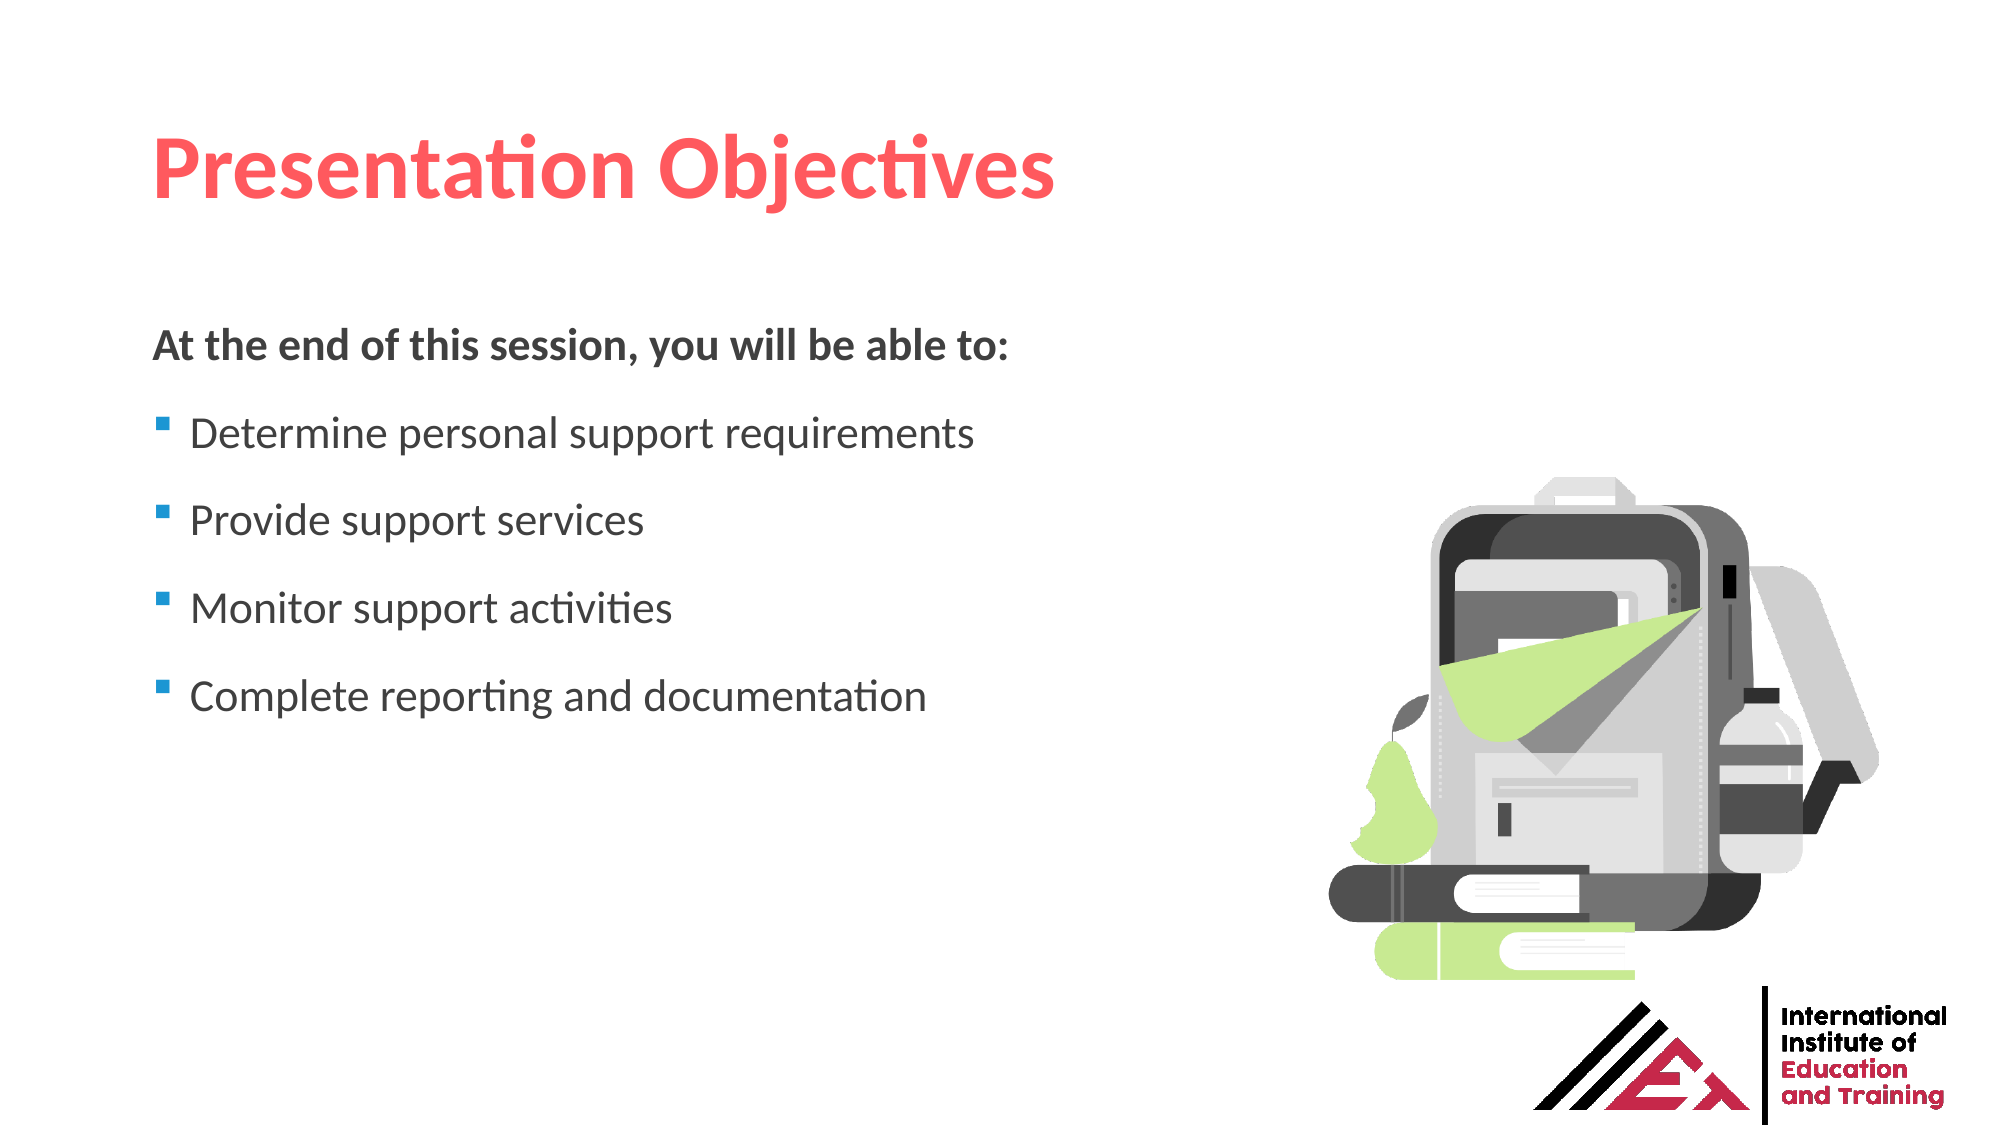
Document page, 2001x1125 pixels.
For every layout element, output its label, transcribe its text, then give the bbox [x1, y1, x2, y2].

picture [1206, 331, 2000, 1125]
list At the end of this session, you will be able to: Determine personal support requirements Provide support services Monitor support activities Complete reporting and documentation [137, 299, 1793, 1014]
title Presentation Objectives [137, 59, 1793, 278]
